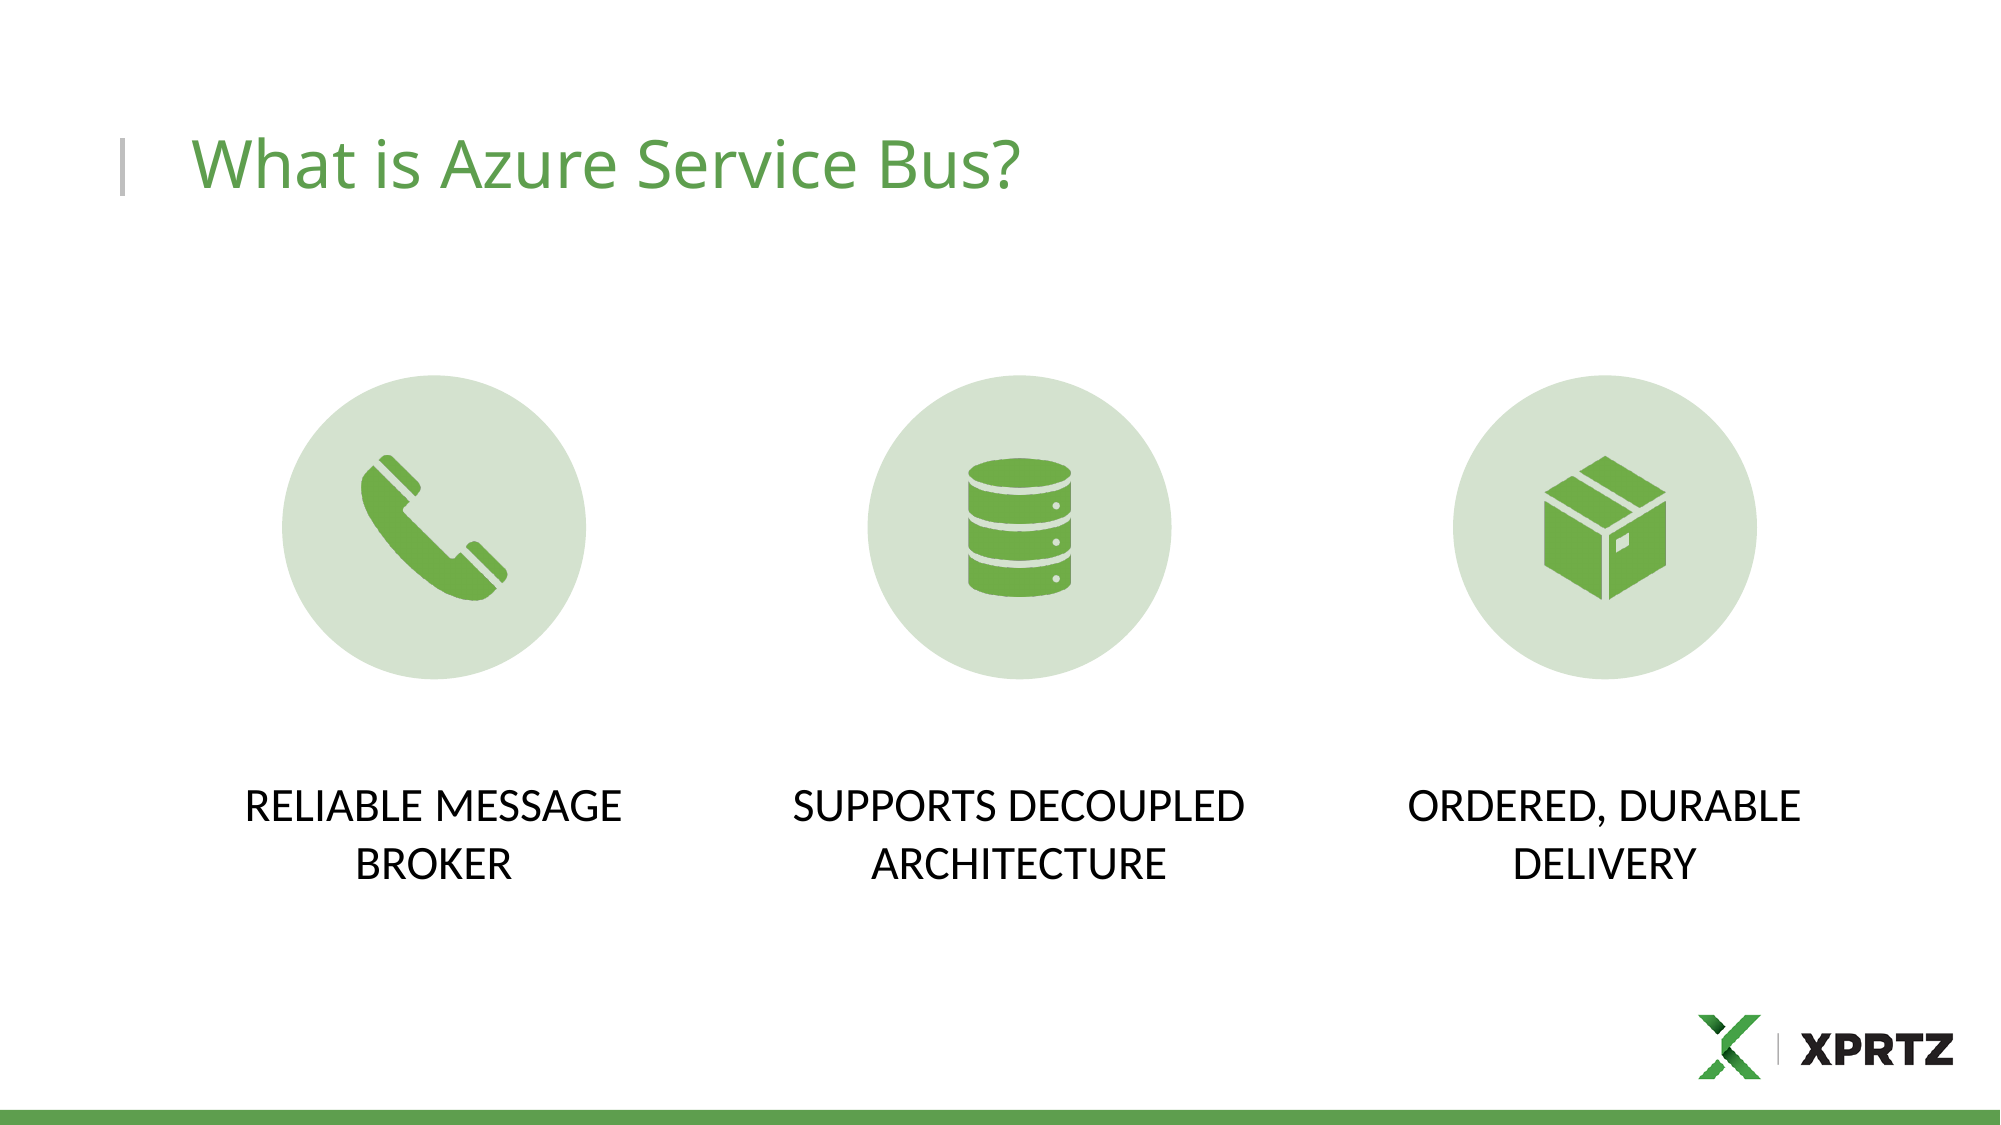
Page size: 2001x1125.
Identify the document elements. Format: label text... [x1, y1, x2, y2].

picture [1696, 1013, 1955, 1080]
title What is Azure Service Bus? [176, 83, 1863, 252]
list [176, 276, 1863, 991]
